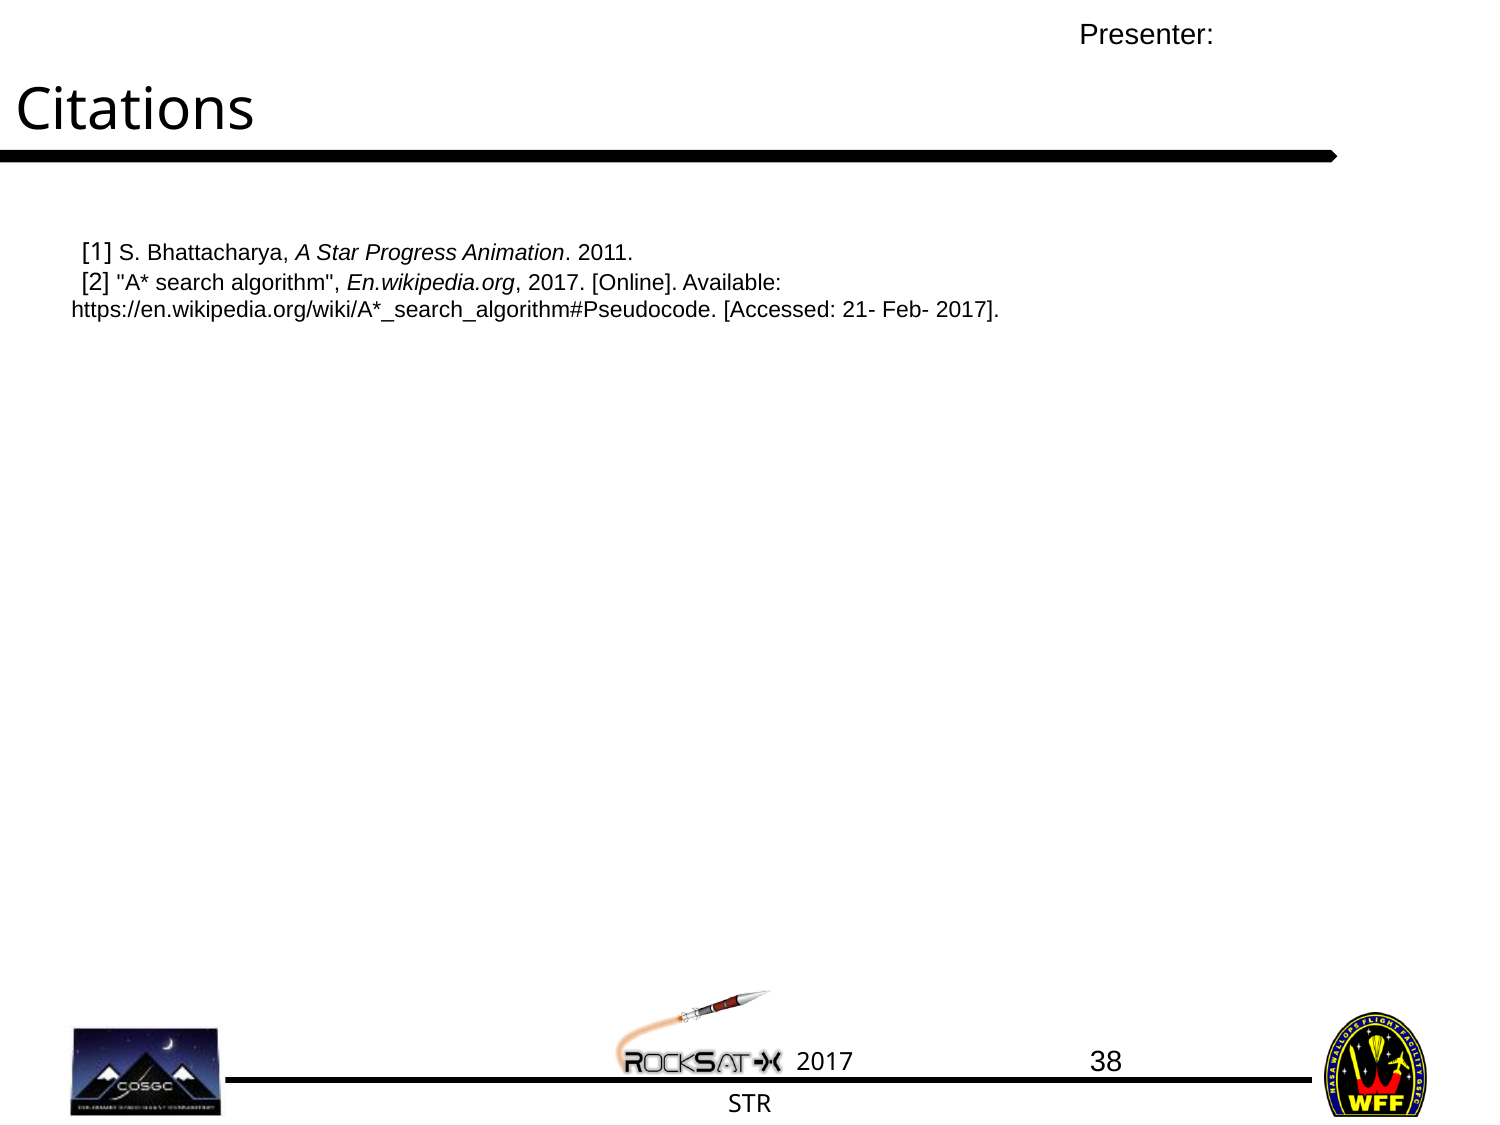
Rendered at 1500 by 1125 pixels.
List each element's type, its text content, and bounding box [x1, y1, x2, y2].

title Citations [0, 12, 1350, 200]
picture [64, 1025, 226, 1117]
list [1] S. Bhattacharya, A Star Progress Animation. 2011. [2] "A* search algorithm", En.wikipedia.org, 2017. [Online]. Available: https://en.wikipedia.org/wiki/A*_search_algorithm#Pseudocode. [Accessed: 21- Feb- 2017]. [0, 220, 1350, 963]
picture [600, 984, 804, 1075]
picture [1324, 1012, 1427, 1117]
slide_number ‹#› [1074, 1034, 1425, 1113]
